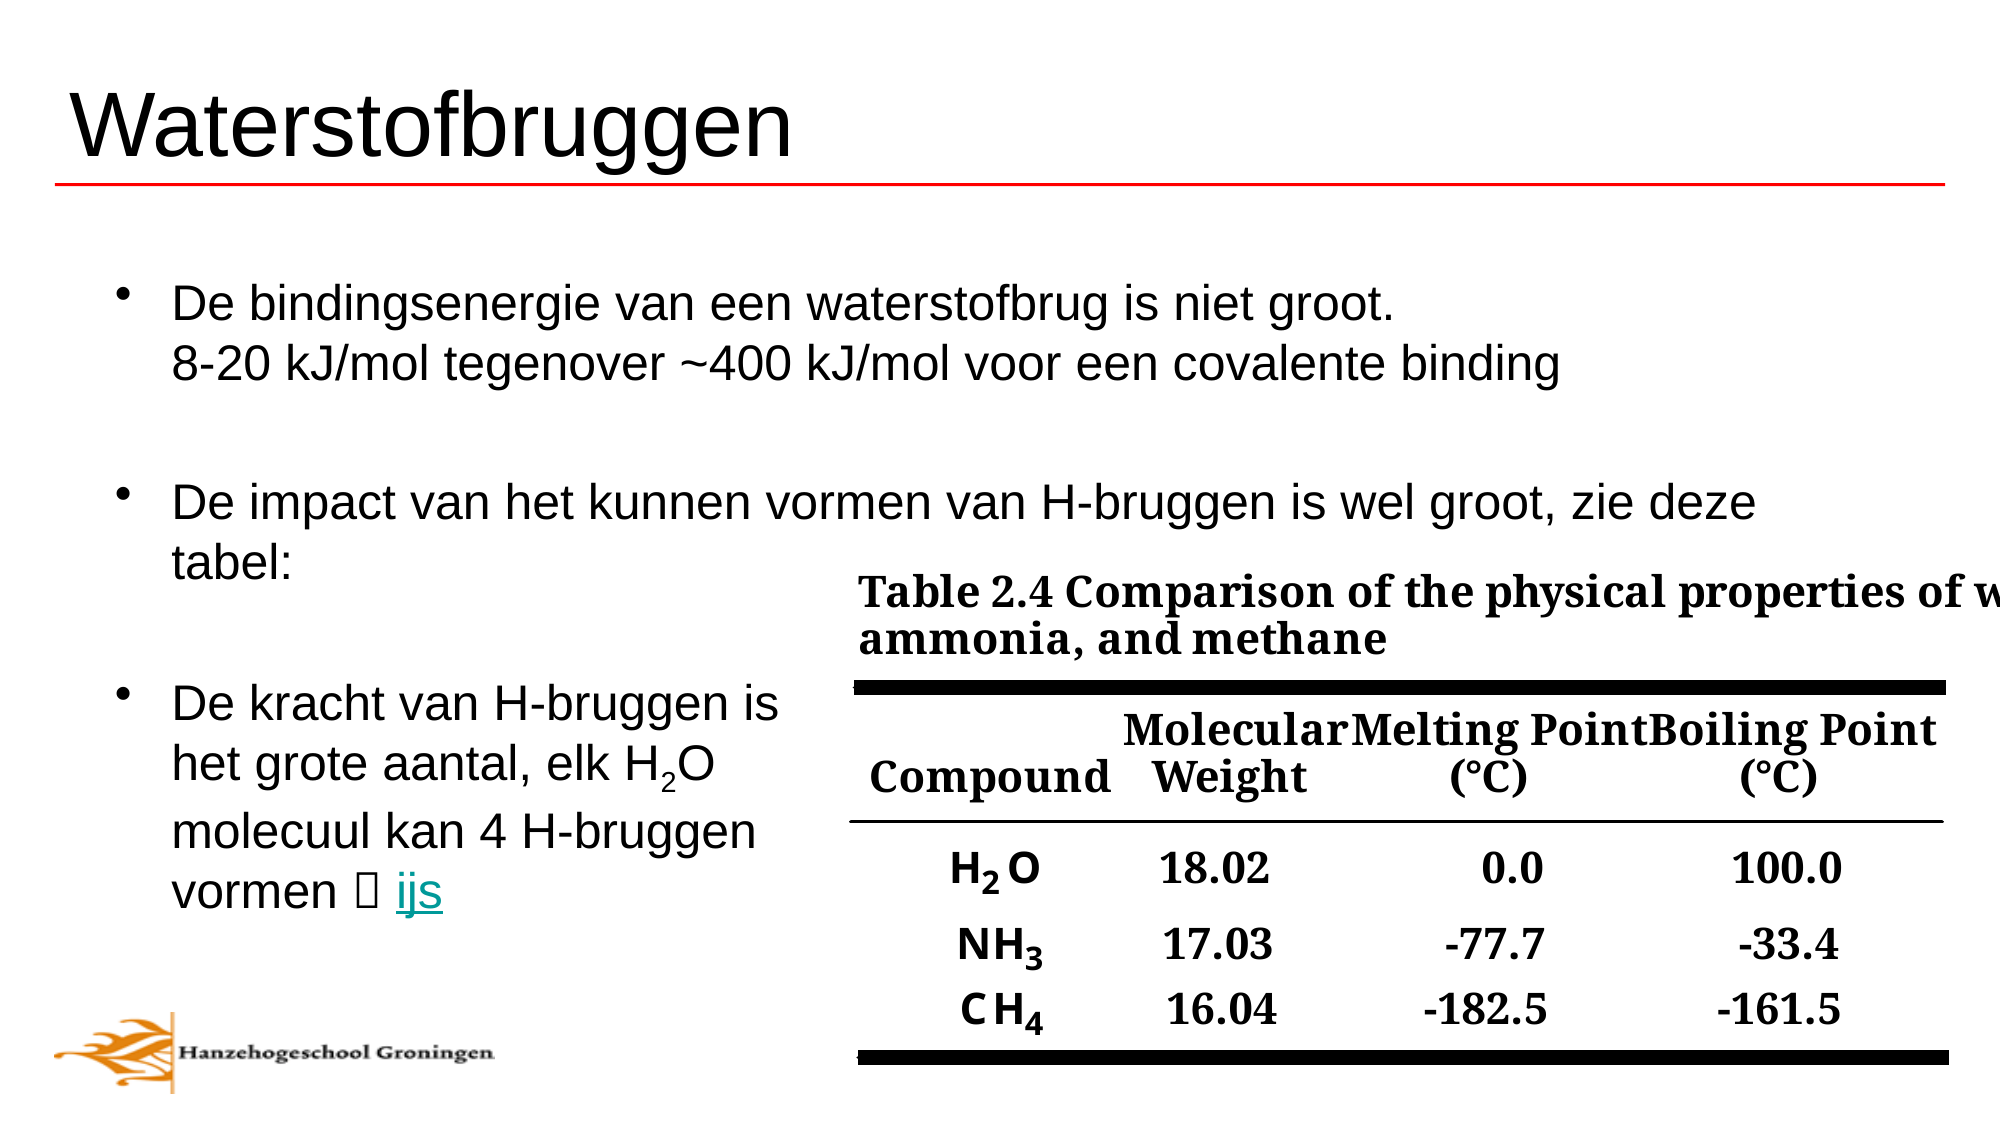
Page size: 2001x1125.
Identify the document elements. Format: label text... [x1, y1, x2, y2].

title Waterstofbruggen [54, 54, 1946, 185]
picture [836, 567, 2000, 1083]
list De bindingsenergie van een waterstofbrug is niet groot. 8-20 kJ/mol tegenover ~400 kJ/mol voor een covalente binding De impact van het kunnen vormen van H-bruggen is wel groot, zie deze tabel: De kracht van H-bruggen is het grote aantal, elk H2O molecuul kan 4 H-bruggen vormen  ijs [99, 262, 1900, 1005]
picture [54, 1012, 495, 1094]
